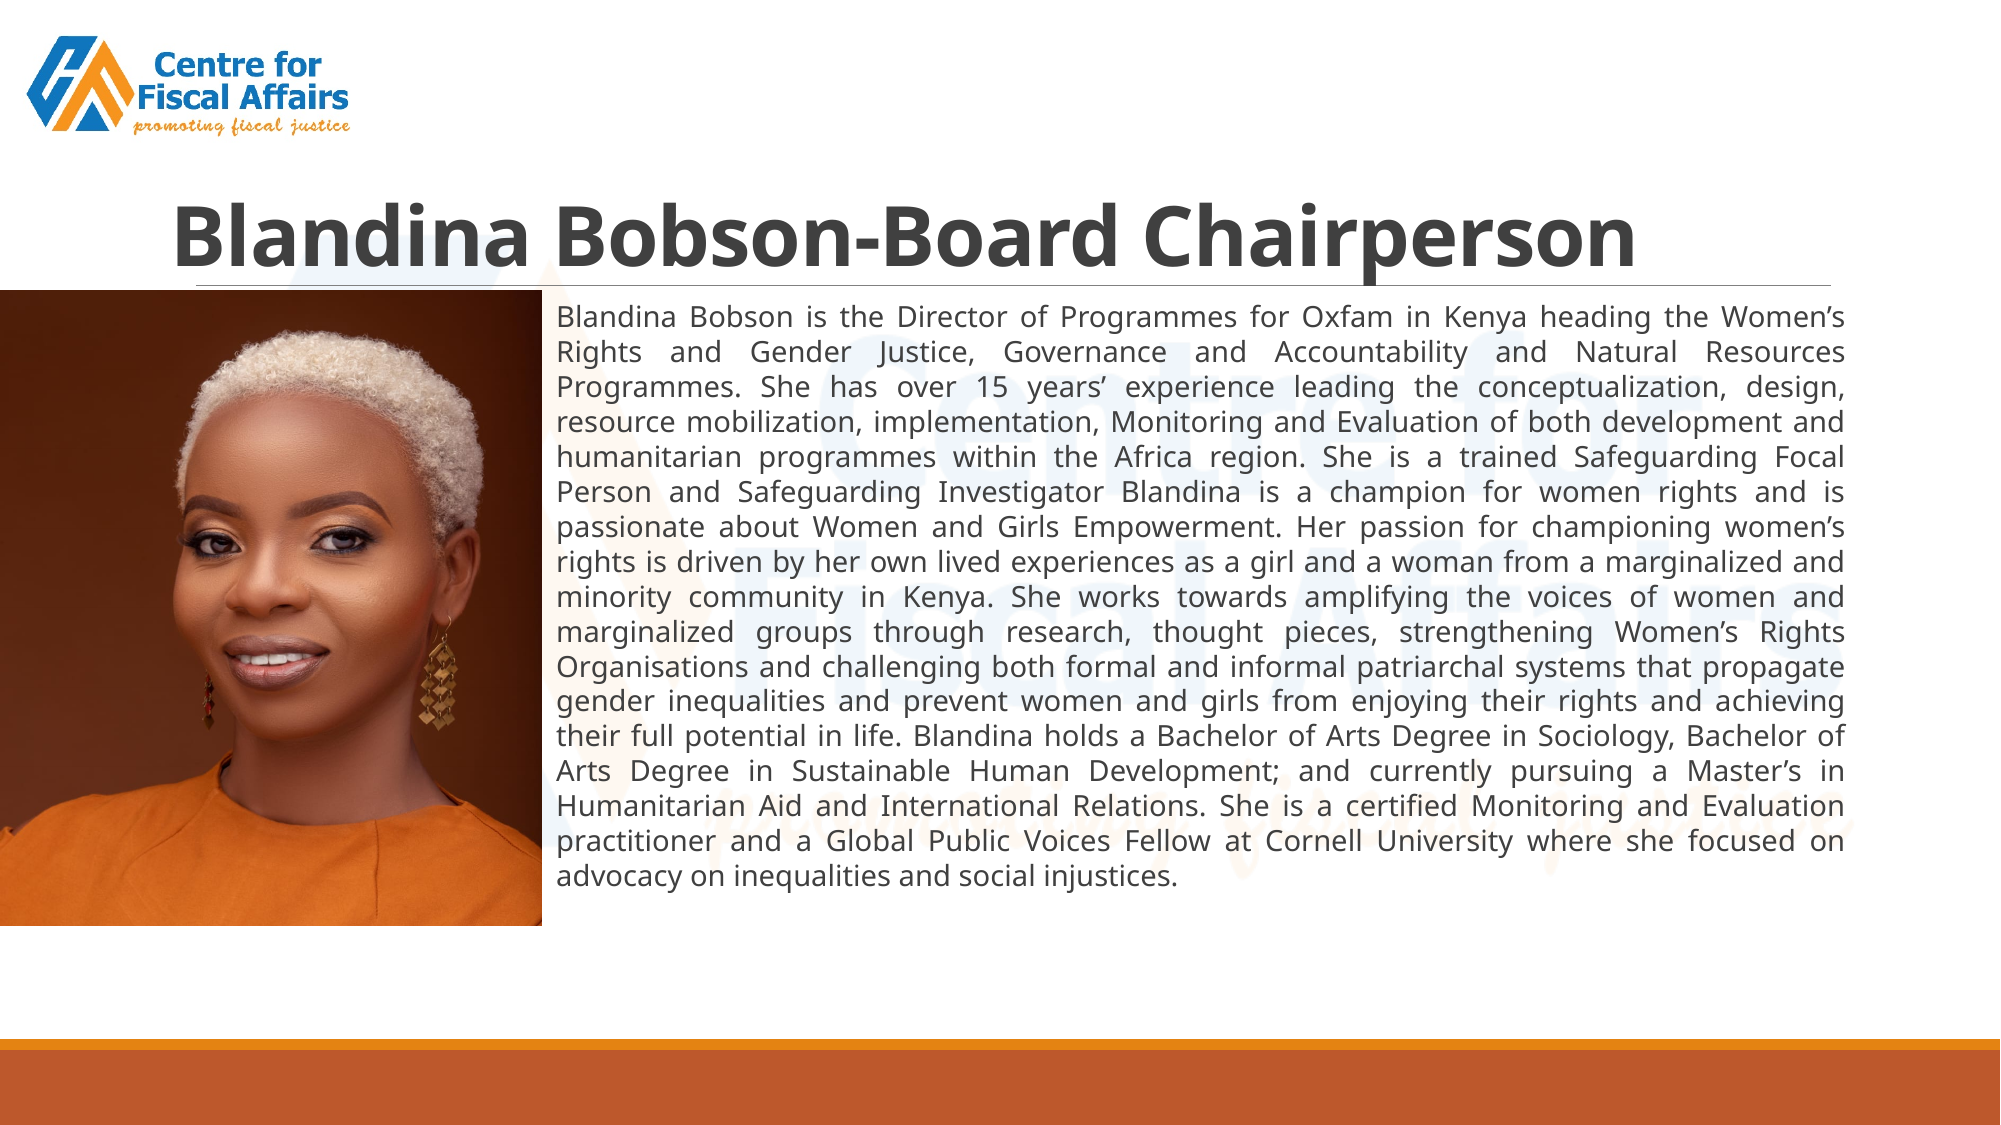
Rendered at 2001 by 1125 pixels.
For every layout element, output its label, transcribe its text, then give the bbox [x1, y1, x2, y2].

picture [0, 0, 378, 174]
text_box Blandina Bobson is the Director of Programmes for Oxfam in Kenya heading the Women’s Rights and Gender Justice, Governance and Accountability and Natural Resources Programmes. She has over 15 years’ experience leading the conceptualization, design, resource mobilization, implementation, Monitoring and Evaluation of both development and humanitarian programmes within the Africa region. She is a trained Safeguarding Focal Person and Safeguarding Investigator Blandina is a champion for women rights and is passionate about Women and Girls Empowerment. Her passion for championing women’s rights is driven by her own lived experiences as a girl and a woman from a marginalized and minority community in Kenya. She works towards amplifying the voices of women and marginalized groups through research, thought pieces, strengthening Women’s Rights Organisations and challenging both formal and informal patriarchal systems that propagate gender inequalities and prevent women and girls from enjoying their rights and achieving their full potential in life. Blandina holds a Bachelor of Arts Degree in Sociology, Bachelor of Arts Degree in Sustainable Human Development; and currently pursuing a Master’s in Humanitarian Aid and International Relations. She is a certified Monitoring and Evaluation practitioner and a Global Public Voices Fellow at Cornell University where she focused on advocacy on inequalities and social injustices. [549, 290, 1862, 900]
picture [0, 290, 542, 927]
title Blandina Bobson-Board Chairperson [155, 175, 1798, 291]
